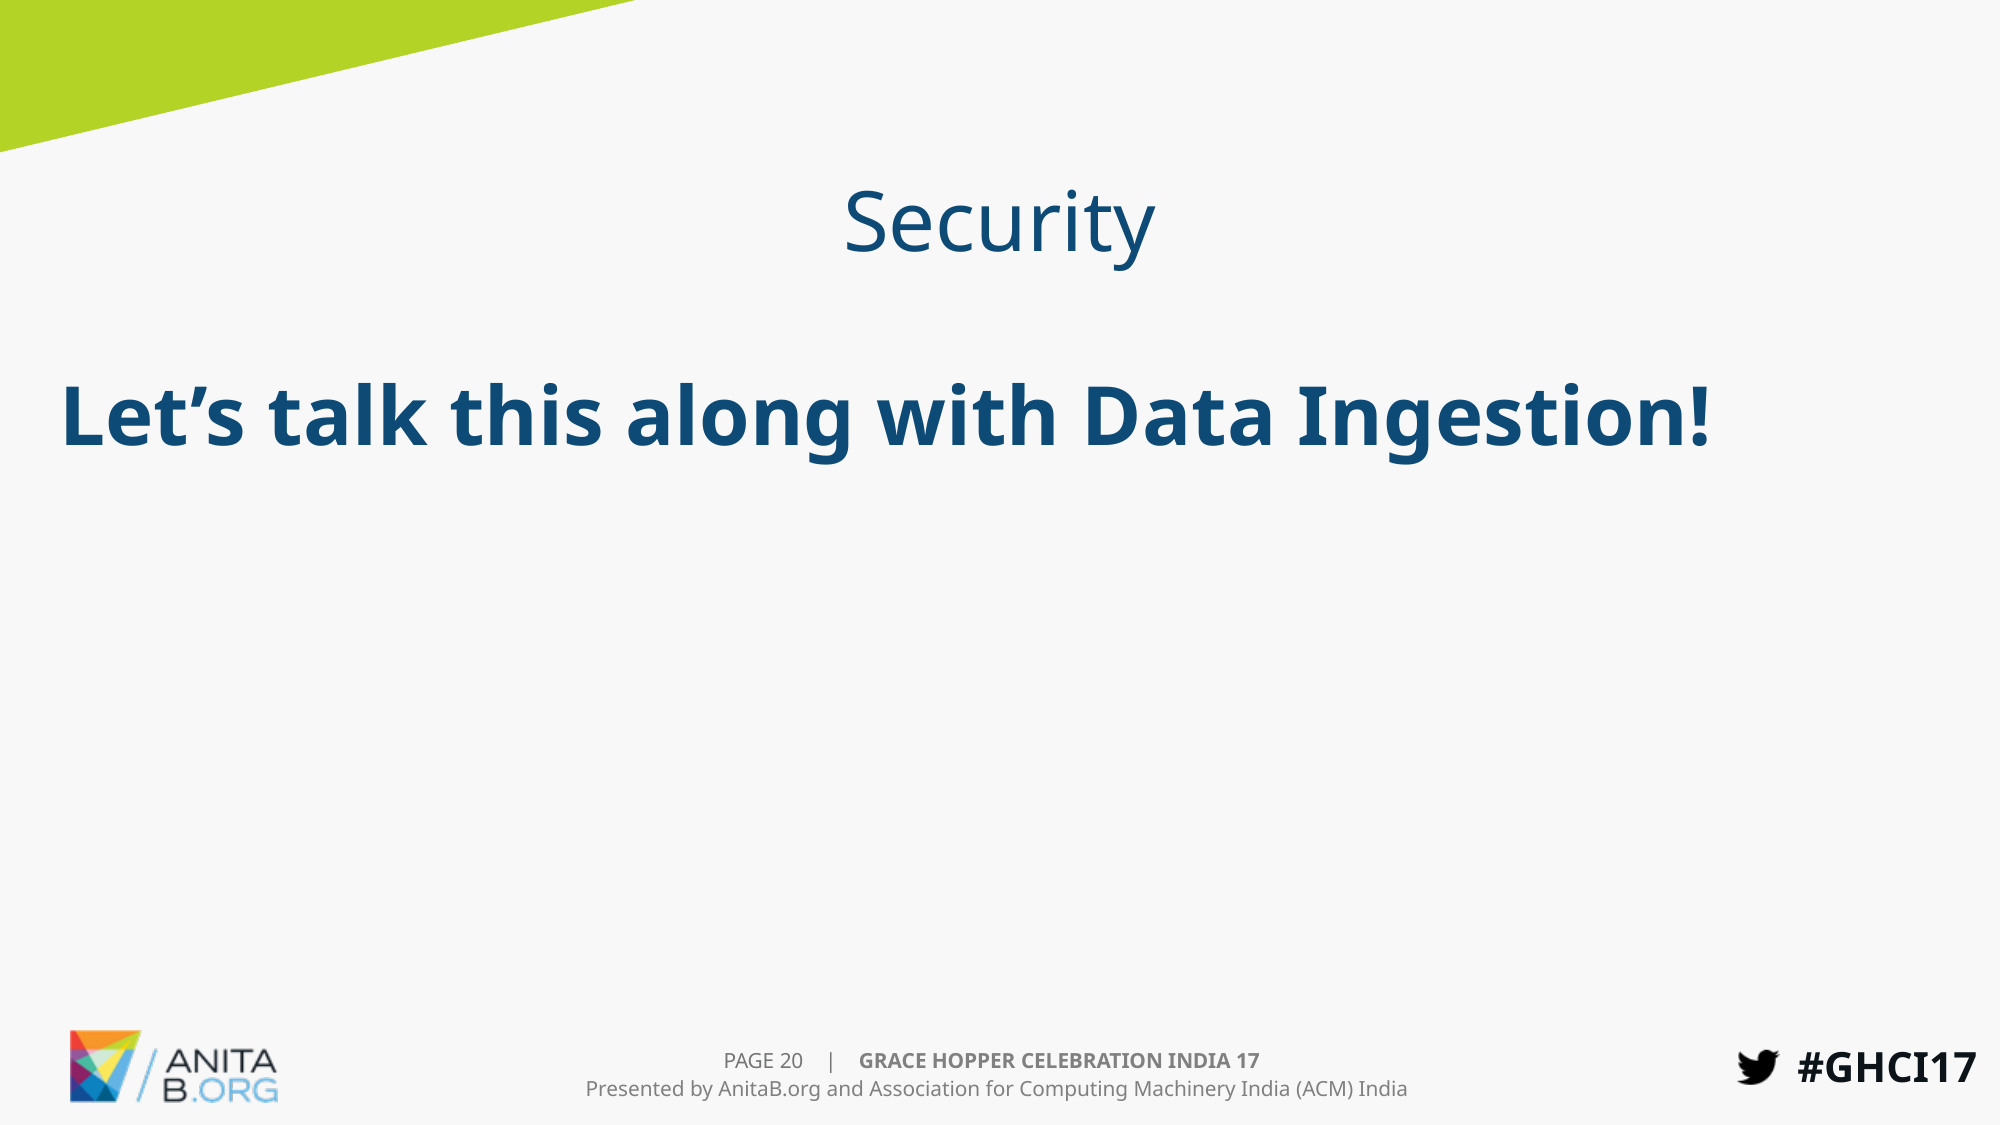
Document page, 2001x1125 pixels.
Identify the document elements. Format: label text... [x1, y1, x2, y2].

picture [70, 1030, 278, 1103]
picture [1737, 1046, 1780, 1089]
list Let’s talk this along with Data Ingestion! [44, 367, 1956, 472]
title Security [52, 59, 1948, 278]
